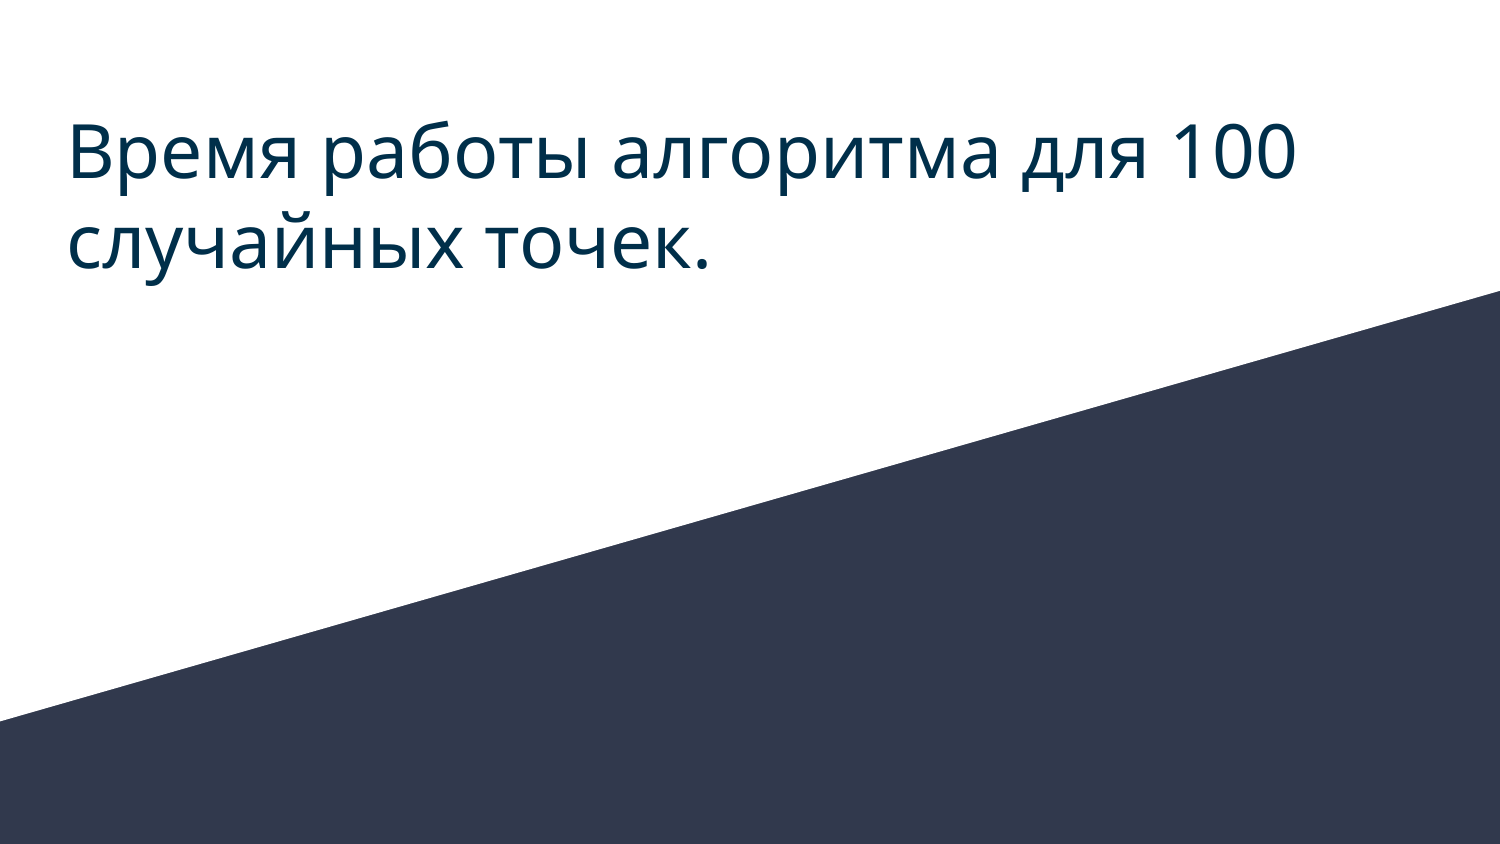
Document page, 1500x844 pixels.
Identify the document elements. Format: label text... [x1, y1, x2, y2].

title Время работы алгоритма для 100 случайных точек. [51, 88, 1449, 299]
